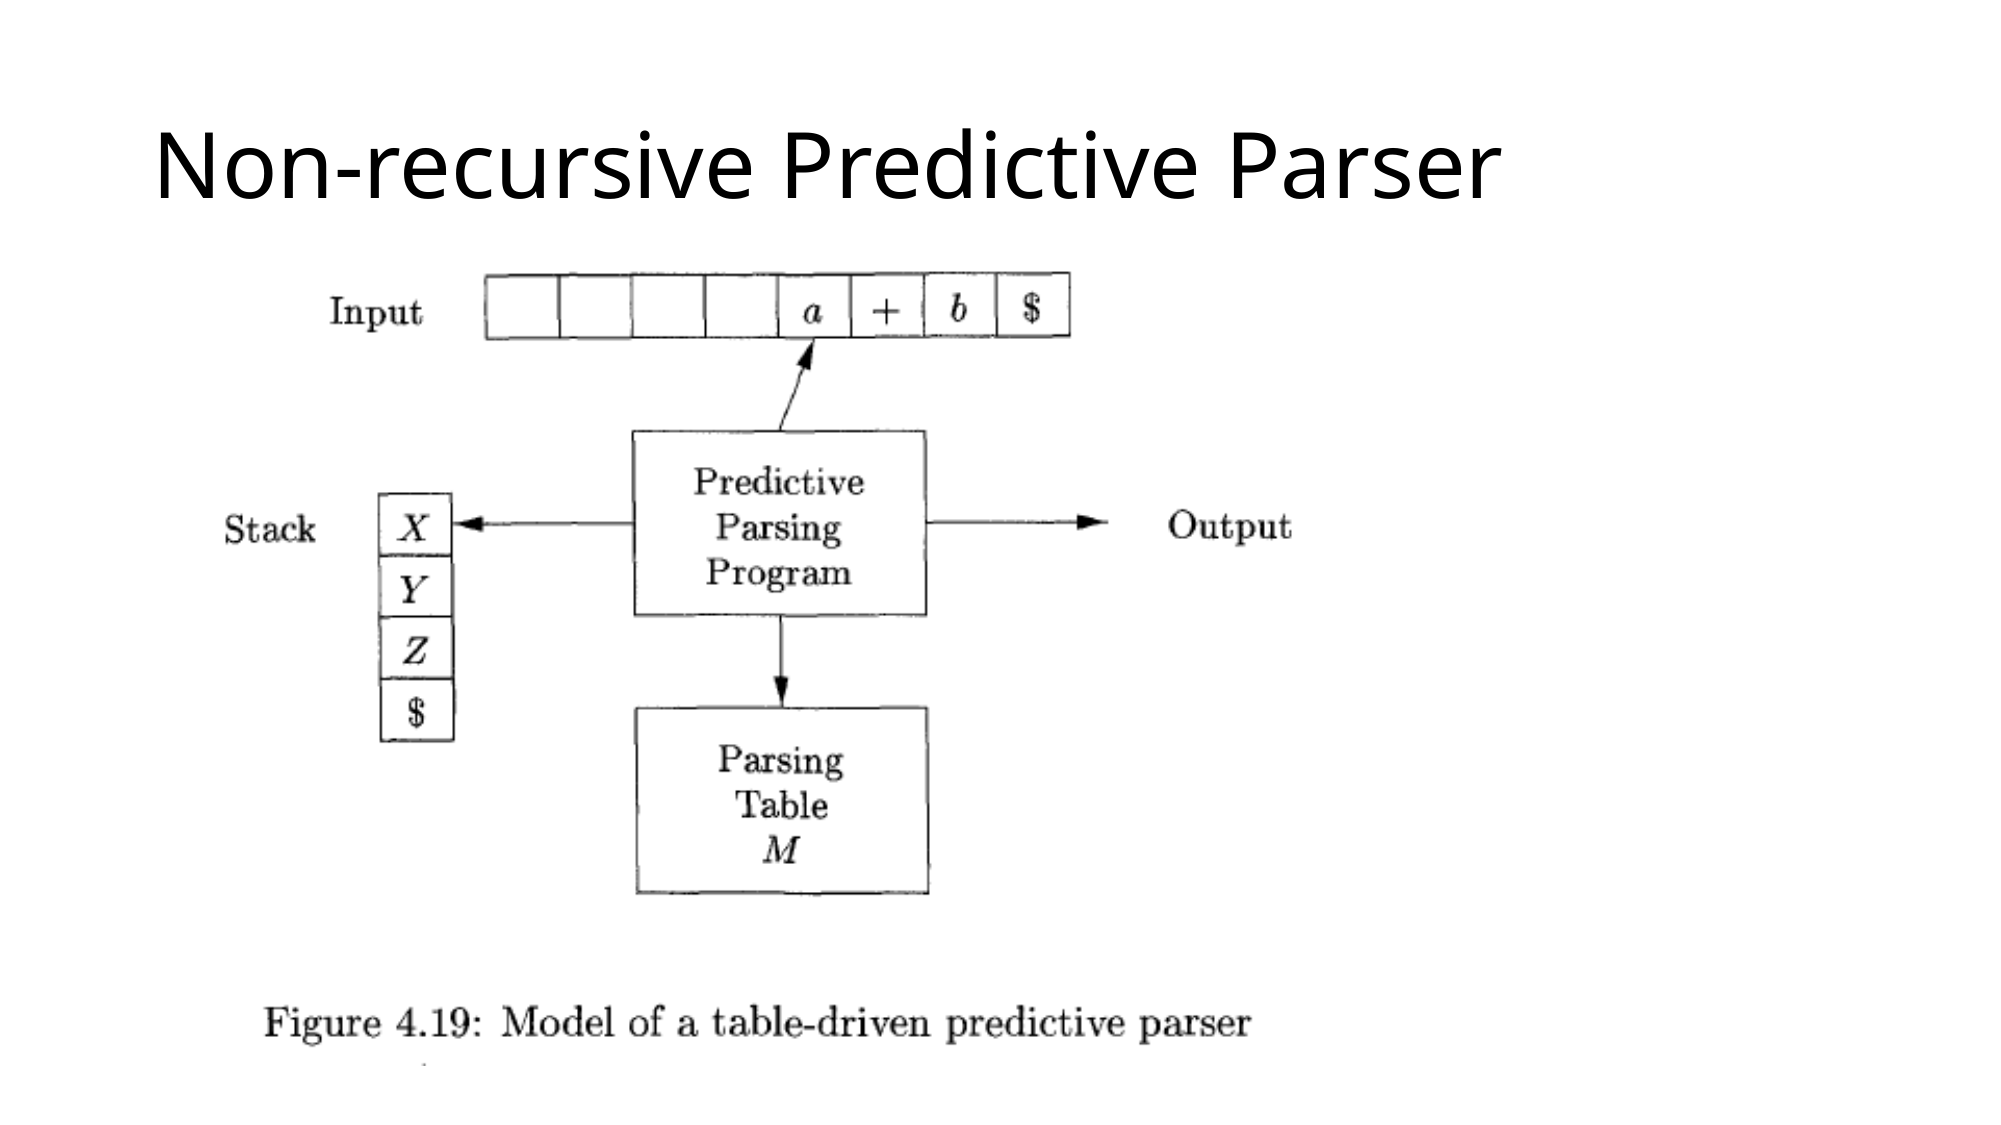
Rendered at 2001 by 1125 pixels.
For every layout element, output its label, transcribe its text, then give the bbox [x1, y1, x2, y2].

picture [114, 239, 1346, 1066]
title Non-recursive Predictive Parser [137, 59, 1863, 278]
